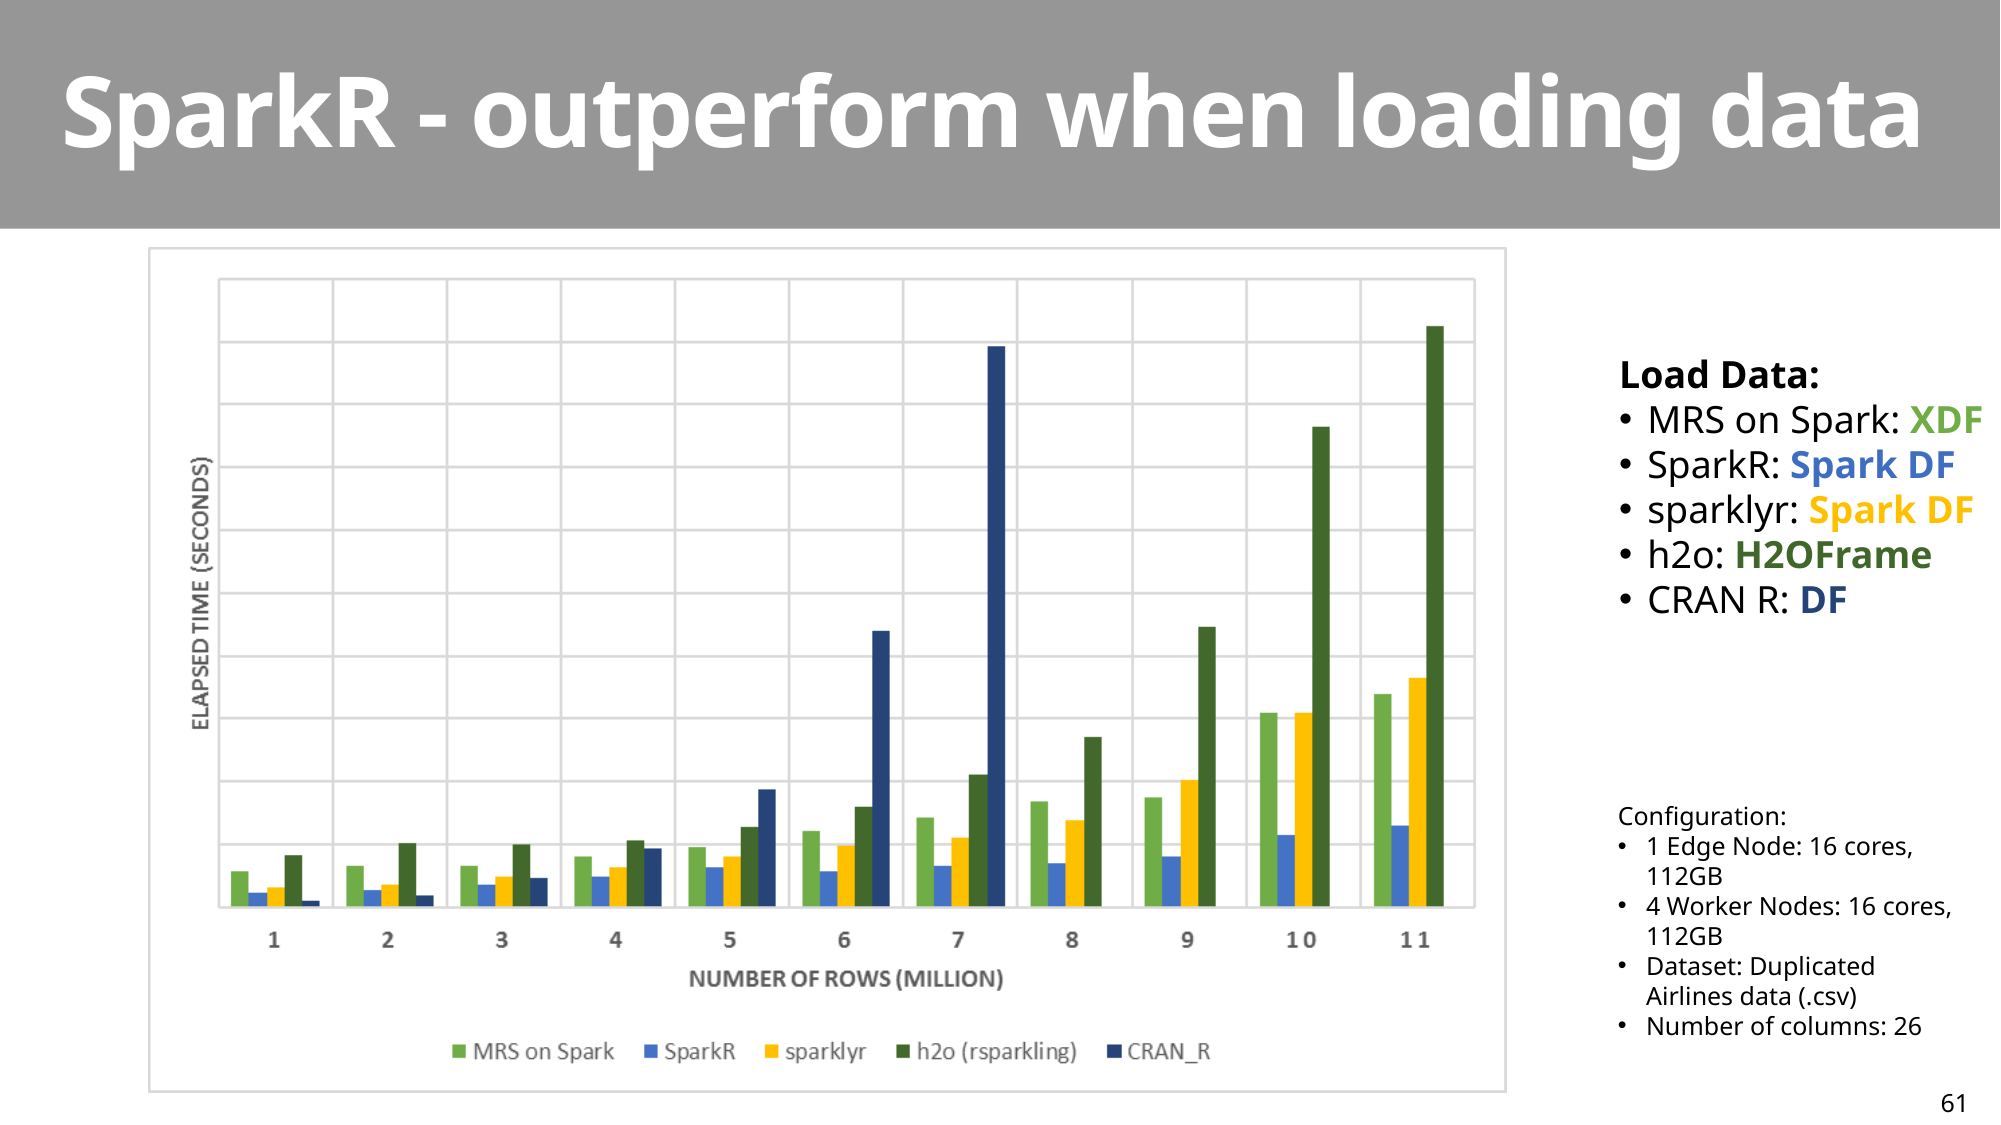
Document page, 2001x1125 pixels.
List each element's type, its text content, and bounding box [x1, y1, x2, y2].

text_box 61 [1925, 1079, 2000, 1125]
text_box [0, 0, 2000, 229]
picture [147, 247, 1507, 1093]
text_box Load Data: MRS on Spark: XDF SparkR: Spark DF sparklyr: Spark DF h2o: H2OFrame CRAN R: DF [1604, 343, 2000, 629]
text_box SparkR - outperform when loading data [37, 47, 1986, 196]
text_box Configuration: 1 Edge Node: 16 cores, 112GB 4 Worker Nodes: 16 cores, 112GB Dataset: Duplicated Airlines data (.csv) Number of columns: 26 [1603, 793, 1972, 1048]
